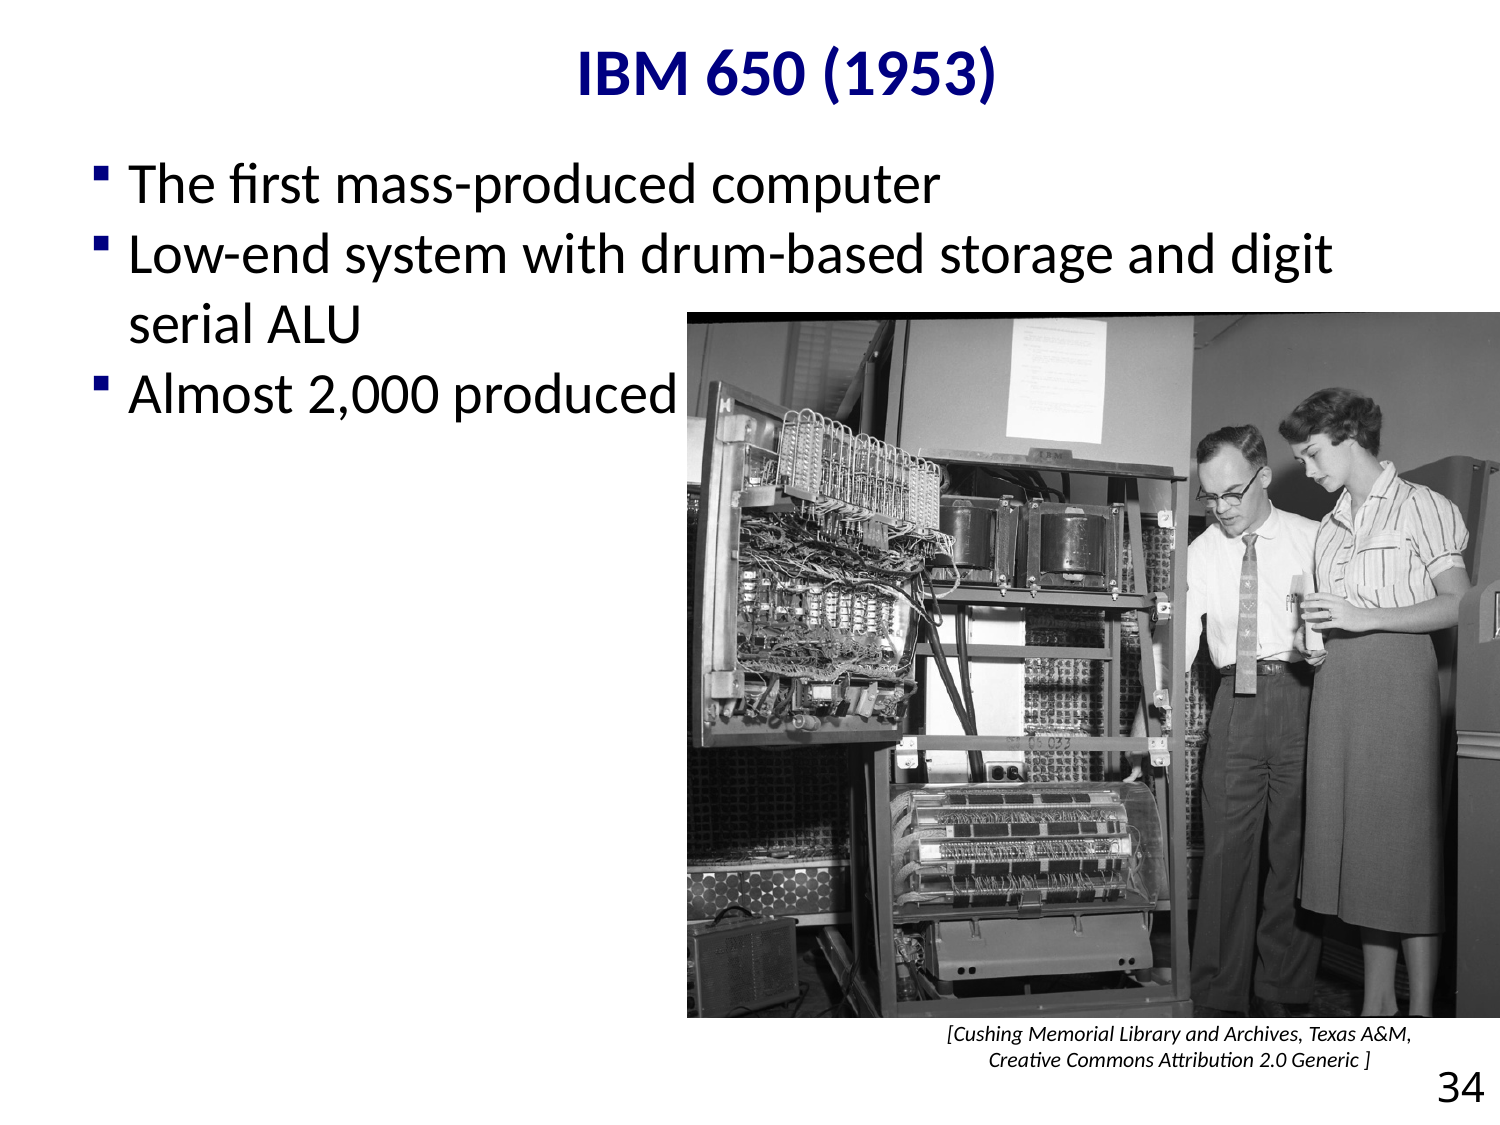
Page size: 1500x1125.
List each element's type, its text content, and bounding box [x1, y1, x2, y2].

list The first mass-produced computer Low-end system with drum-based storage and digit serial ALU Almost 2,000 produced [74, 137, 1425, 1051]
slide_number 34 [1362, 1085, 1500, 1125]
picture [687, 312, 1500, 1019]
title IBM 650 (1953) [199, 12, 1376, 126]
text_box [Cushing Memorial Library and Archives, Texas A&M, Creative Commons Attribution 2.0 Generic ] [932, 1026, 1429, 1080]
